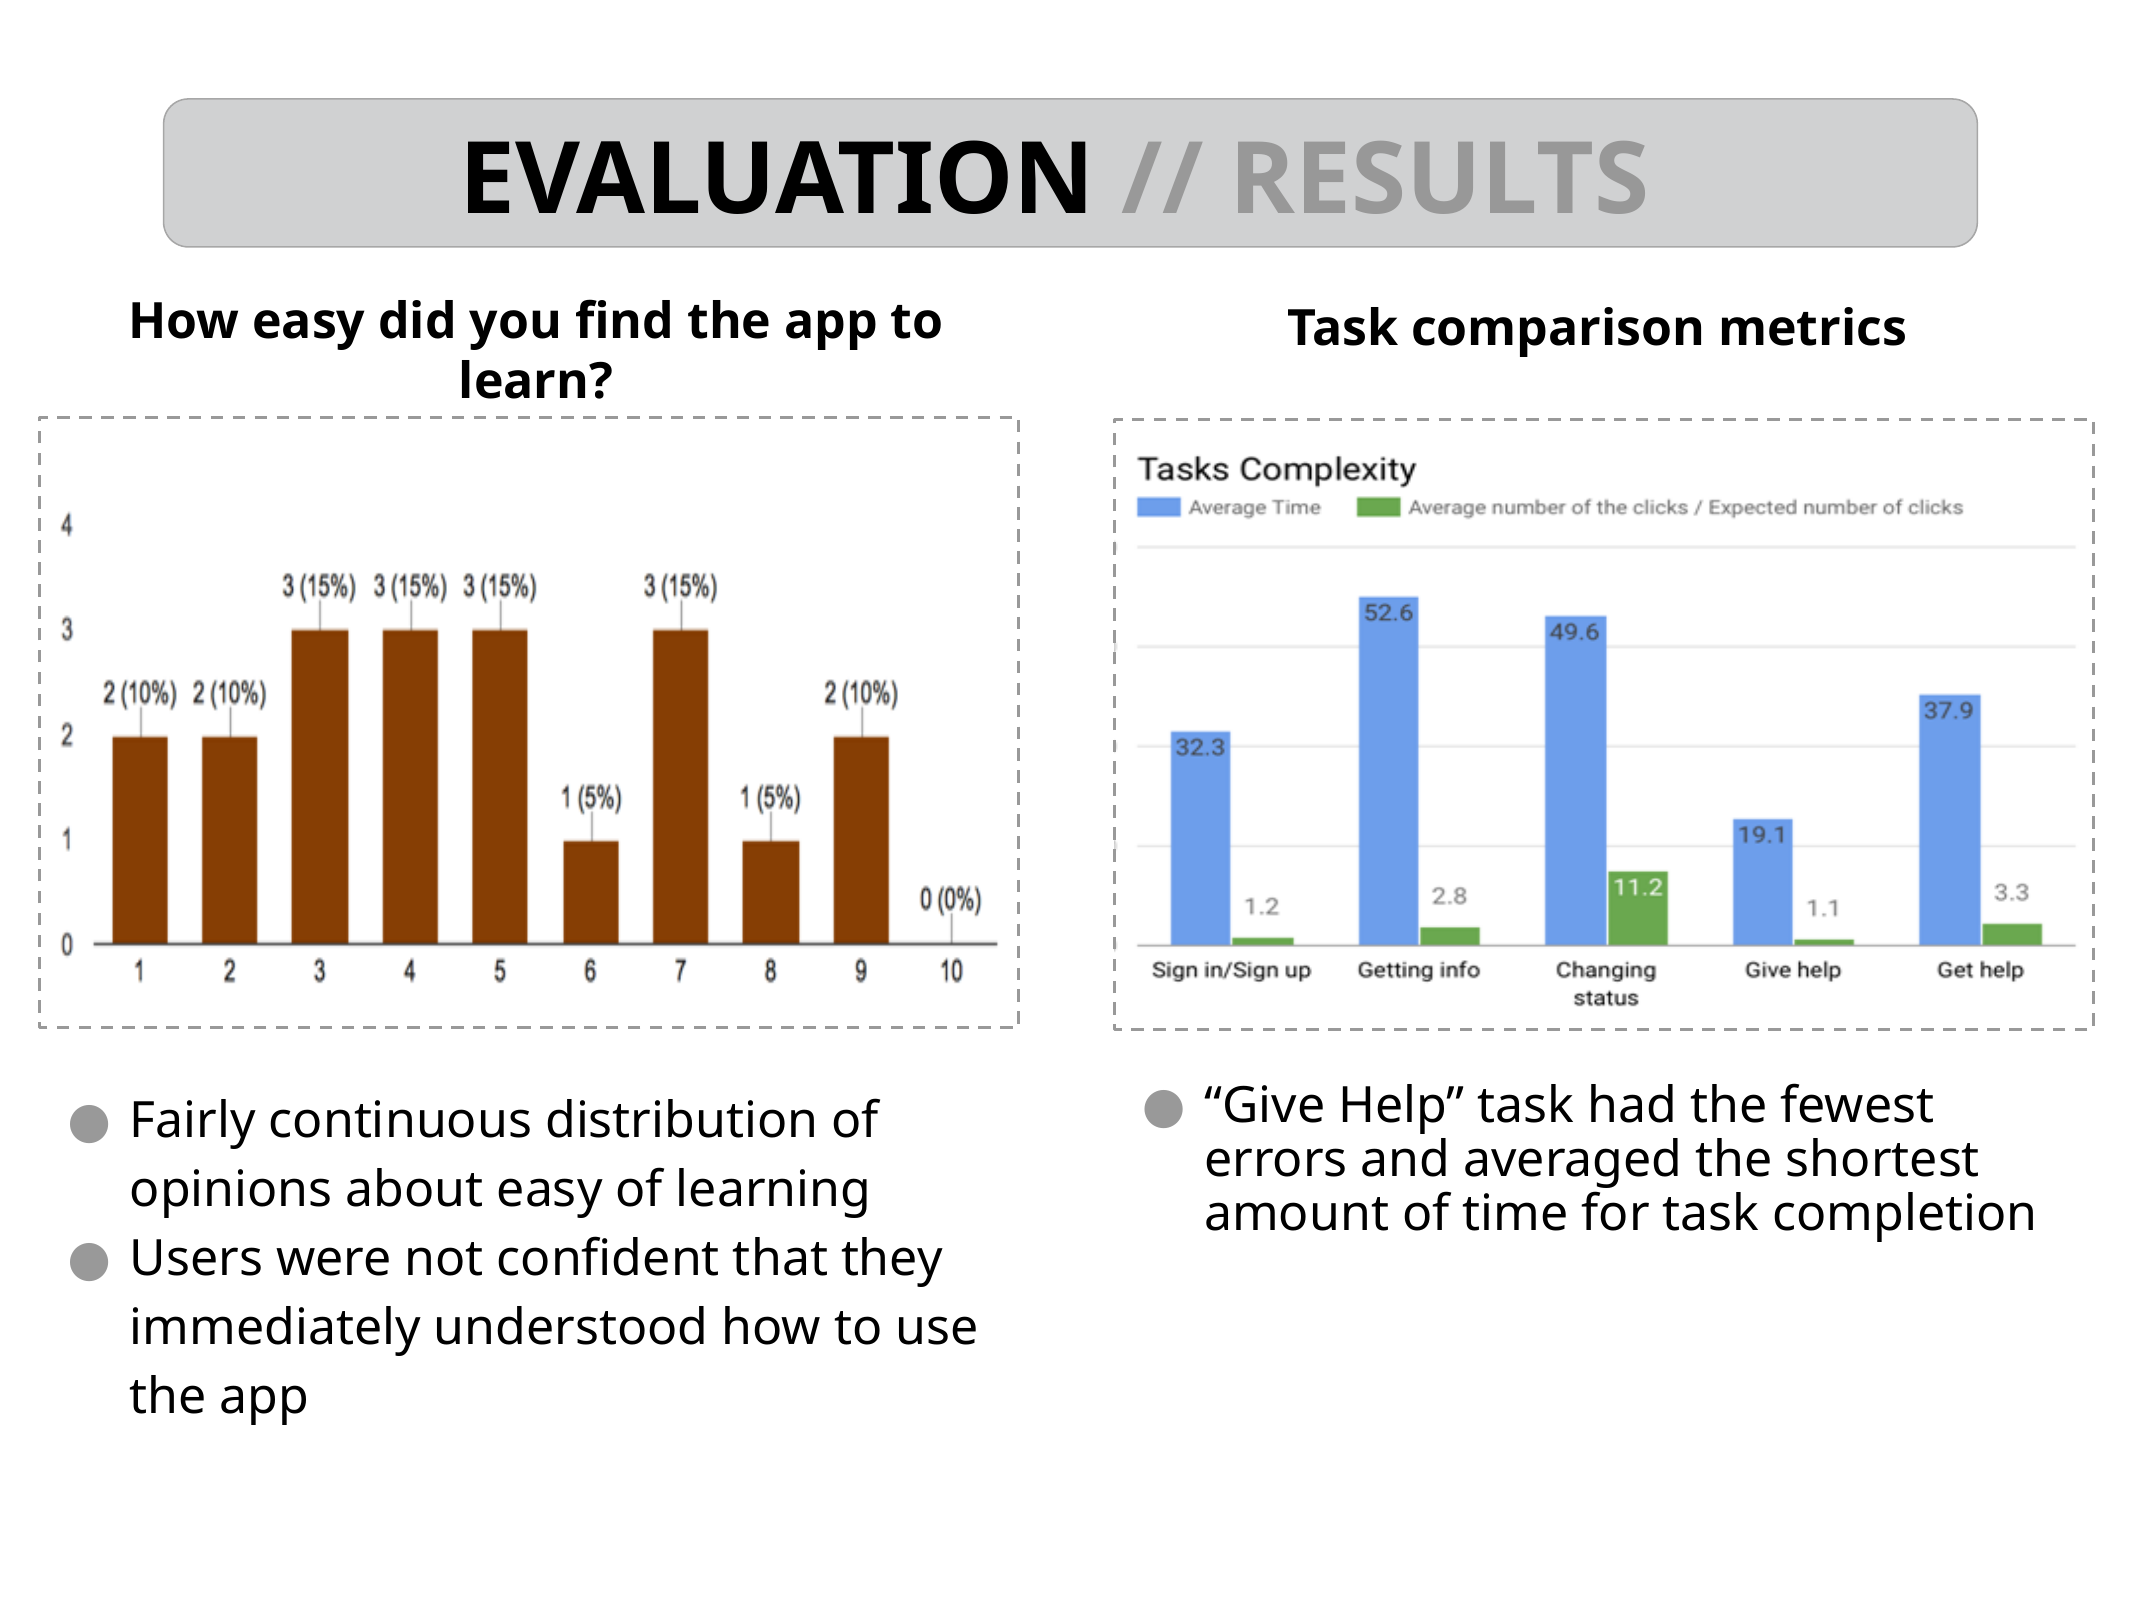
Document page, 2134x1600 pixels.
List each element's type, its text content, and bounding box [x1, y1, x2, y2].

text_box [39, 417, 1019, 1028]
text_box How easy did you find the app to learn? [79, 314, 993, 417]
text_box “Give Help” task had the fewest errors and averaged the shortest amount of time for task completion [1114, 1063, 2094, 1401]
text_box Fairly continuous distribution of opinions about easy of learning Users were not confident that they immediately understood how to use the app [39, 1063, 1019, 1564]
text_box [163, 98, 1978, 233]
text_box [1114, 419, 2094, 440]
text_box Task comparison metrics [1140, 291, 2054, 420]
picture [1113, 441, 2094, 1023]
picture [50, 495, 1008, 1014]
text_box EVALUATION // RESULTS [160, 126, 1975, 245]
